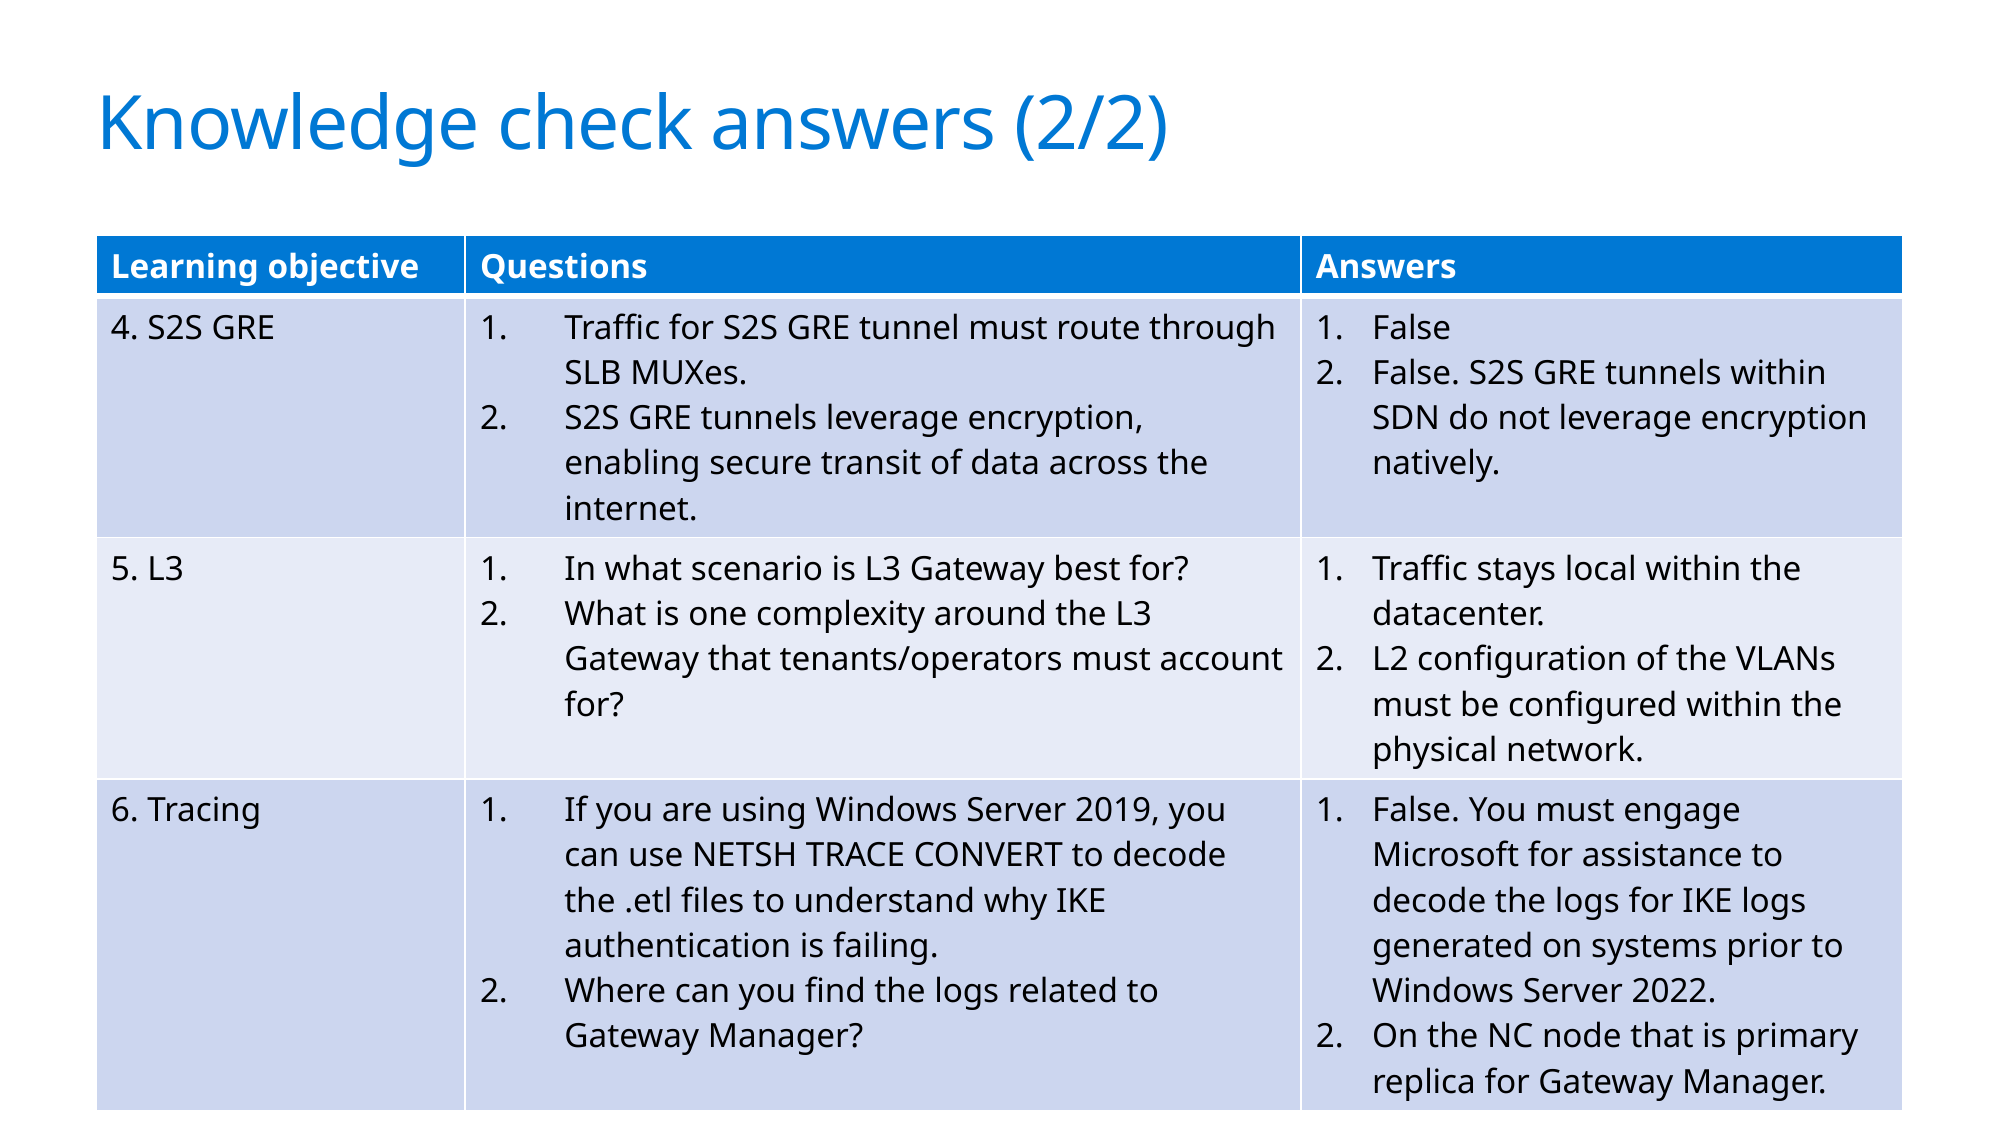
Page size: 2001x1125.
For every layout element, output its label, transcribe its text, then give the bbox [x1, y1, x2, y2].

table_cell 4. S2S GRE [97, 299, 464, 537]
table_cell In what scenario is L3 Gateway best for? What is one complexity around the L3 Gateway that tenants/operators must account for? [466, 538, 1300, 778]
table_cell 6. Tracing [97, 780, 464, 1110]
title Knowledge check answers (2/2) [96, 75, 1904, 166]
table_cell Traffic for S2S GRE tunnel must route through SLB MUXes. S2S GRE tunnels leverage encryption, enabling secure transit of data across the internet. [466, 299, 1300, 537]
table_header Questions [466, 236, 1300, 293]
table_header Learning objective [97, 236, 464, 293]
table_cell False False. S2S GRE tunnels within SDN do not leverage encryption natively. [1302, 299, 1902, 537]
table_cell False. You must engage Microsoft for assistance to decode the logs for IKE logs generated on systems prior to Windows Server 2022. On the NC node that is primary replica for Gateway Manager. [1302, 780, 1902, 1110]
table_cell Traffic stays local within the datacenter. L2 configuration of the VLANs must be configured within the physical network.​ [1302, 538, 1902, 778]
table_cell If you are using Windows Server 2019, you can use NETSH TRACE CONVERT to decode the .etl files to understand why IKE authentication is failing. Where can you find the logs related to Gateway Manager? [466, 780, 1300, 1110]
table_header Answers [1302, 236, 1902, 293]
table_cell 5. L3 [97, 538, 464, 778]
